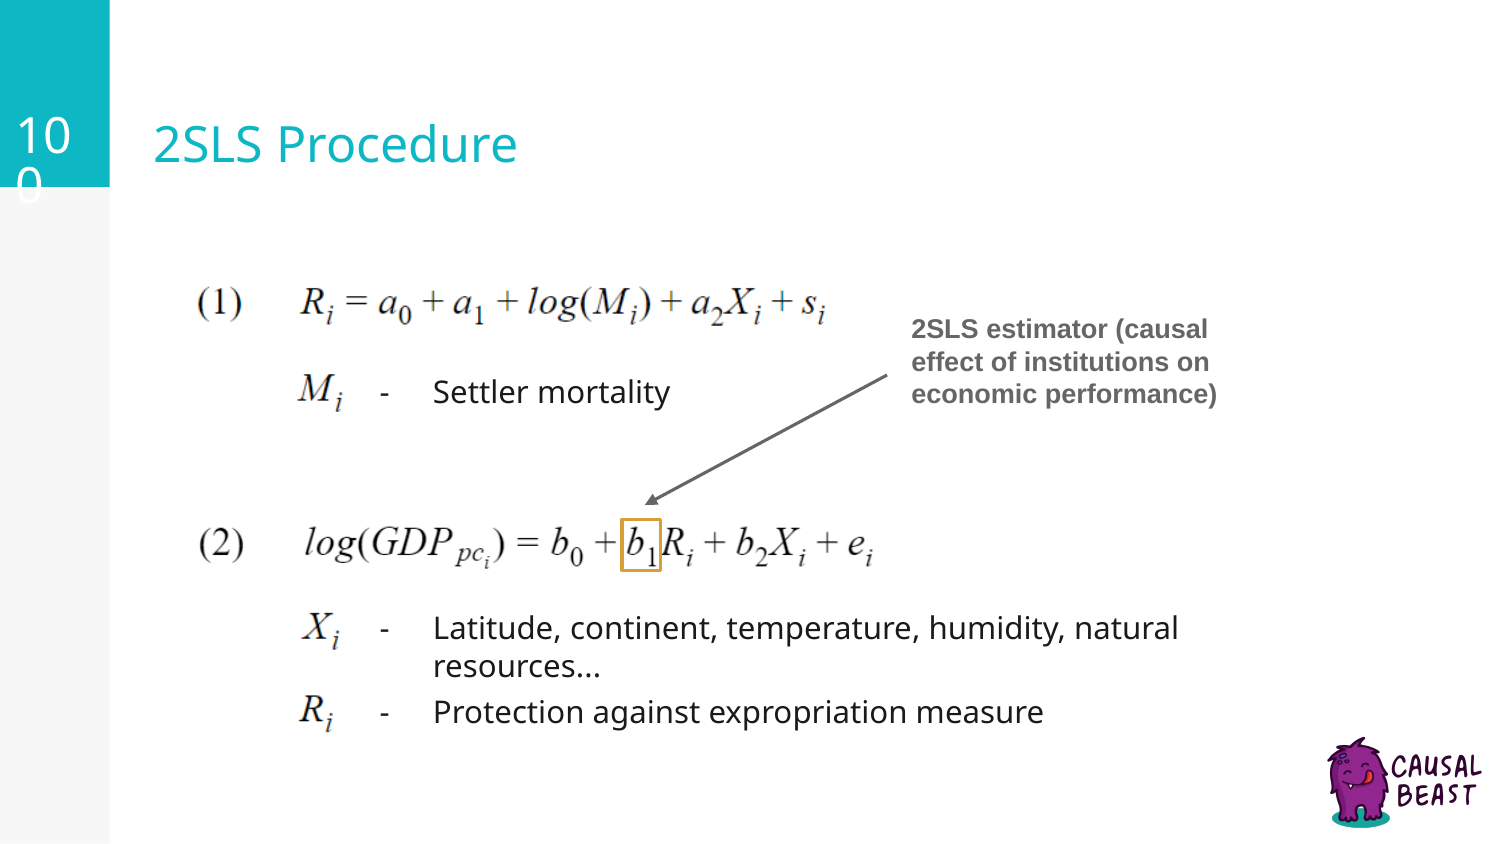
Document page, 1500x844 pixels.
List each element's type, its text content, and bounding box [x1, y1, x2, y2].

text_box Settler mortality [393, 377, 639, 396]
picture [176, 256, 858, 444]
text_box Protection against expropriation measure [388, 677, 1288, 716]
text_box 2SLS estimator (causal effect of institutions on economic performance) [896, 296, 1249, 359]
text_box Latitude, continent, temperature, humidity, natural resources... [388, 593, 1288, 632]
slide_number ‹#› [0, 0, 110, 187]
text_box Settler mortality [861, 357, 1288, 396]
picture [1304, 722, 1500, 842]
title 2SLS Procedure [138, 0, 722, 188]
picture [181, 504, 901, 677]
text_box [644, 374, 888, 506]
picture [280, 682, 402, 754]
